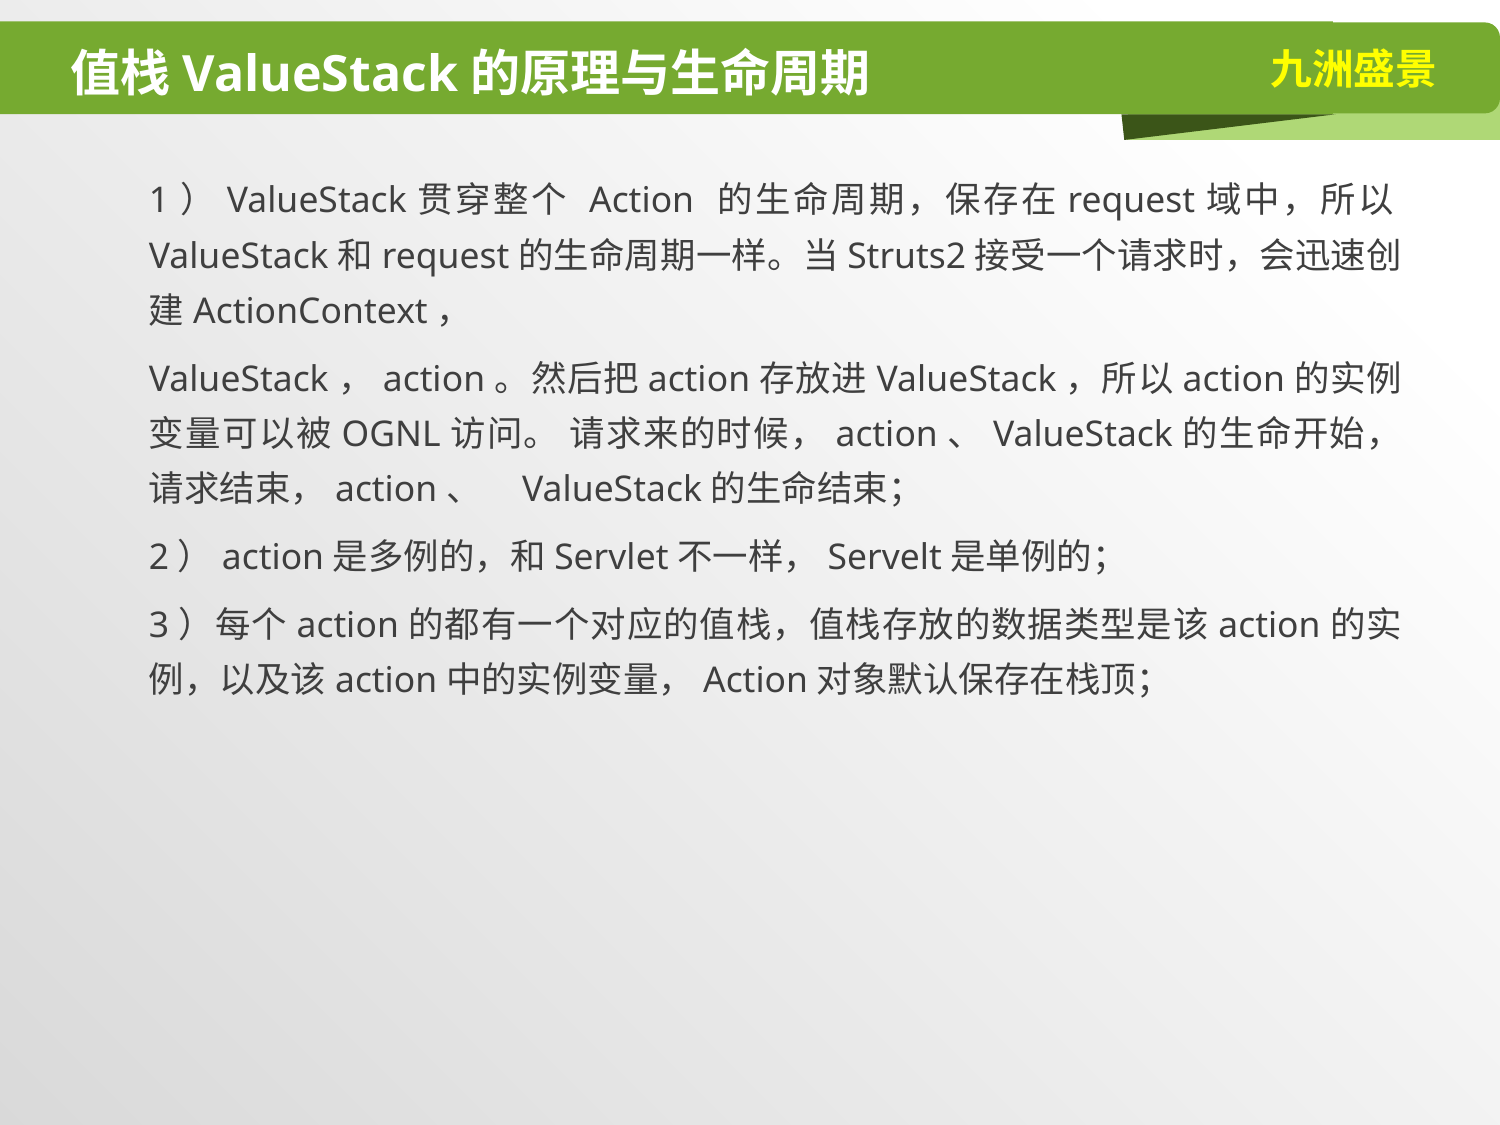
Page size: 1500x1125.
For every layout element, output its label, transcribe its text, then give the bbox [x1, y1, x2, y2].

list 1）ValueStack贯穿整个 Action 的生命周期，保存在request域中，所以ValueStack和request的生命周期一样。当Struts2接受一个请求时，会迅速创建ActionContext， ValueStack，action。然后把action存放进ValueStack，所以action的实例变量可以被OGNL访问。 请求来的时候，action、ValueStack的生命开始，请求结束，action、 ValueStack的生命结束； 2）action是多例的，和Servlet不一样，Servelt是单例的； 3）每个action的都有一个对应的值栈，值栈存放的数据类型是该action的实例，以及该action中的实例变量，Action对象默认保存在栈顶； [75, 157, 1418, 1052]
title 值栈ValueStack的原理与生命周期 [55, 25, 1318, 110]
